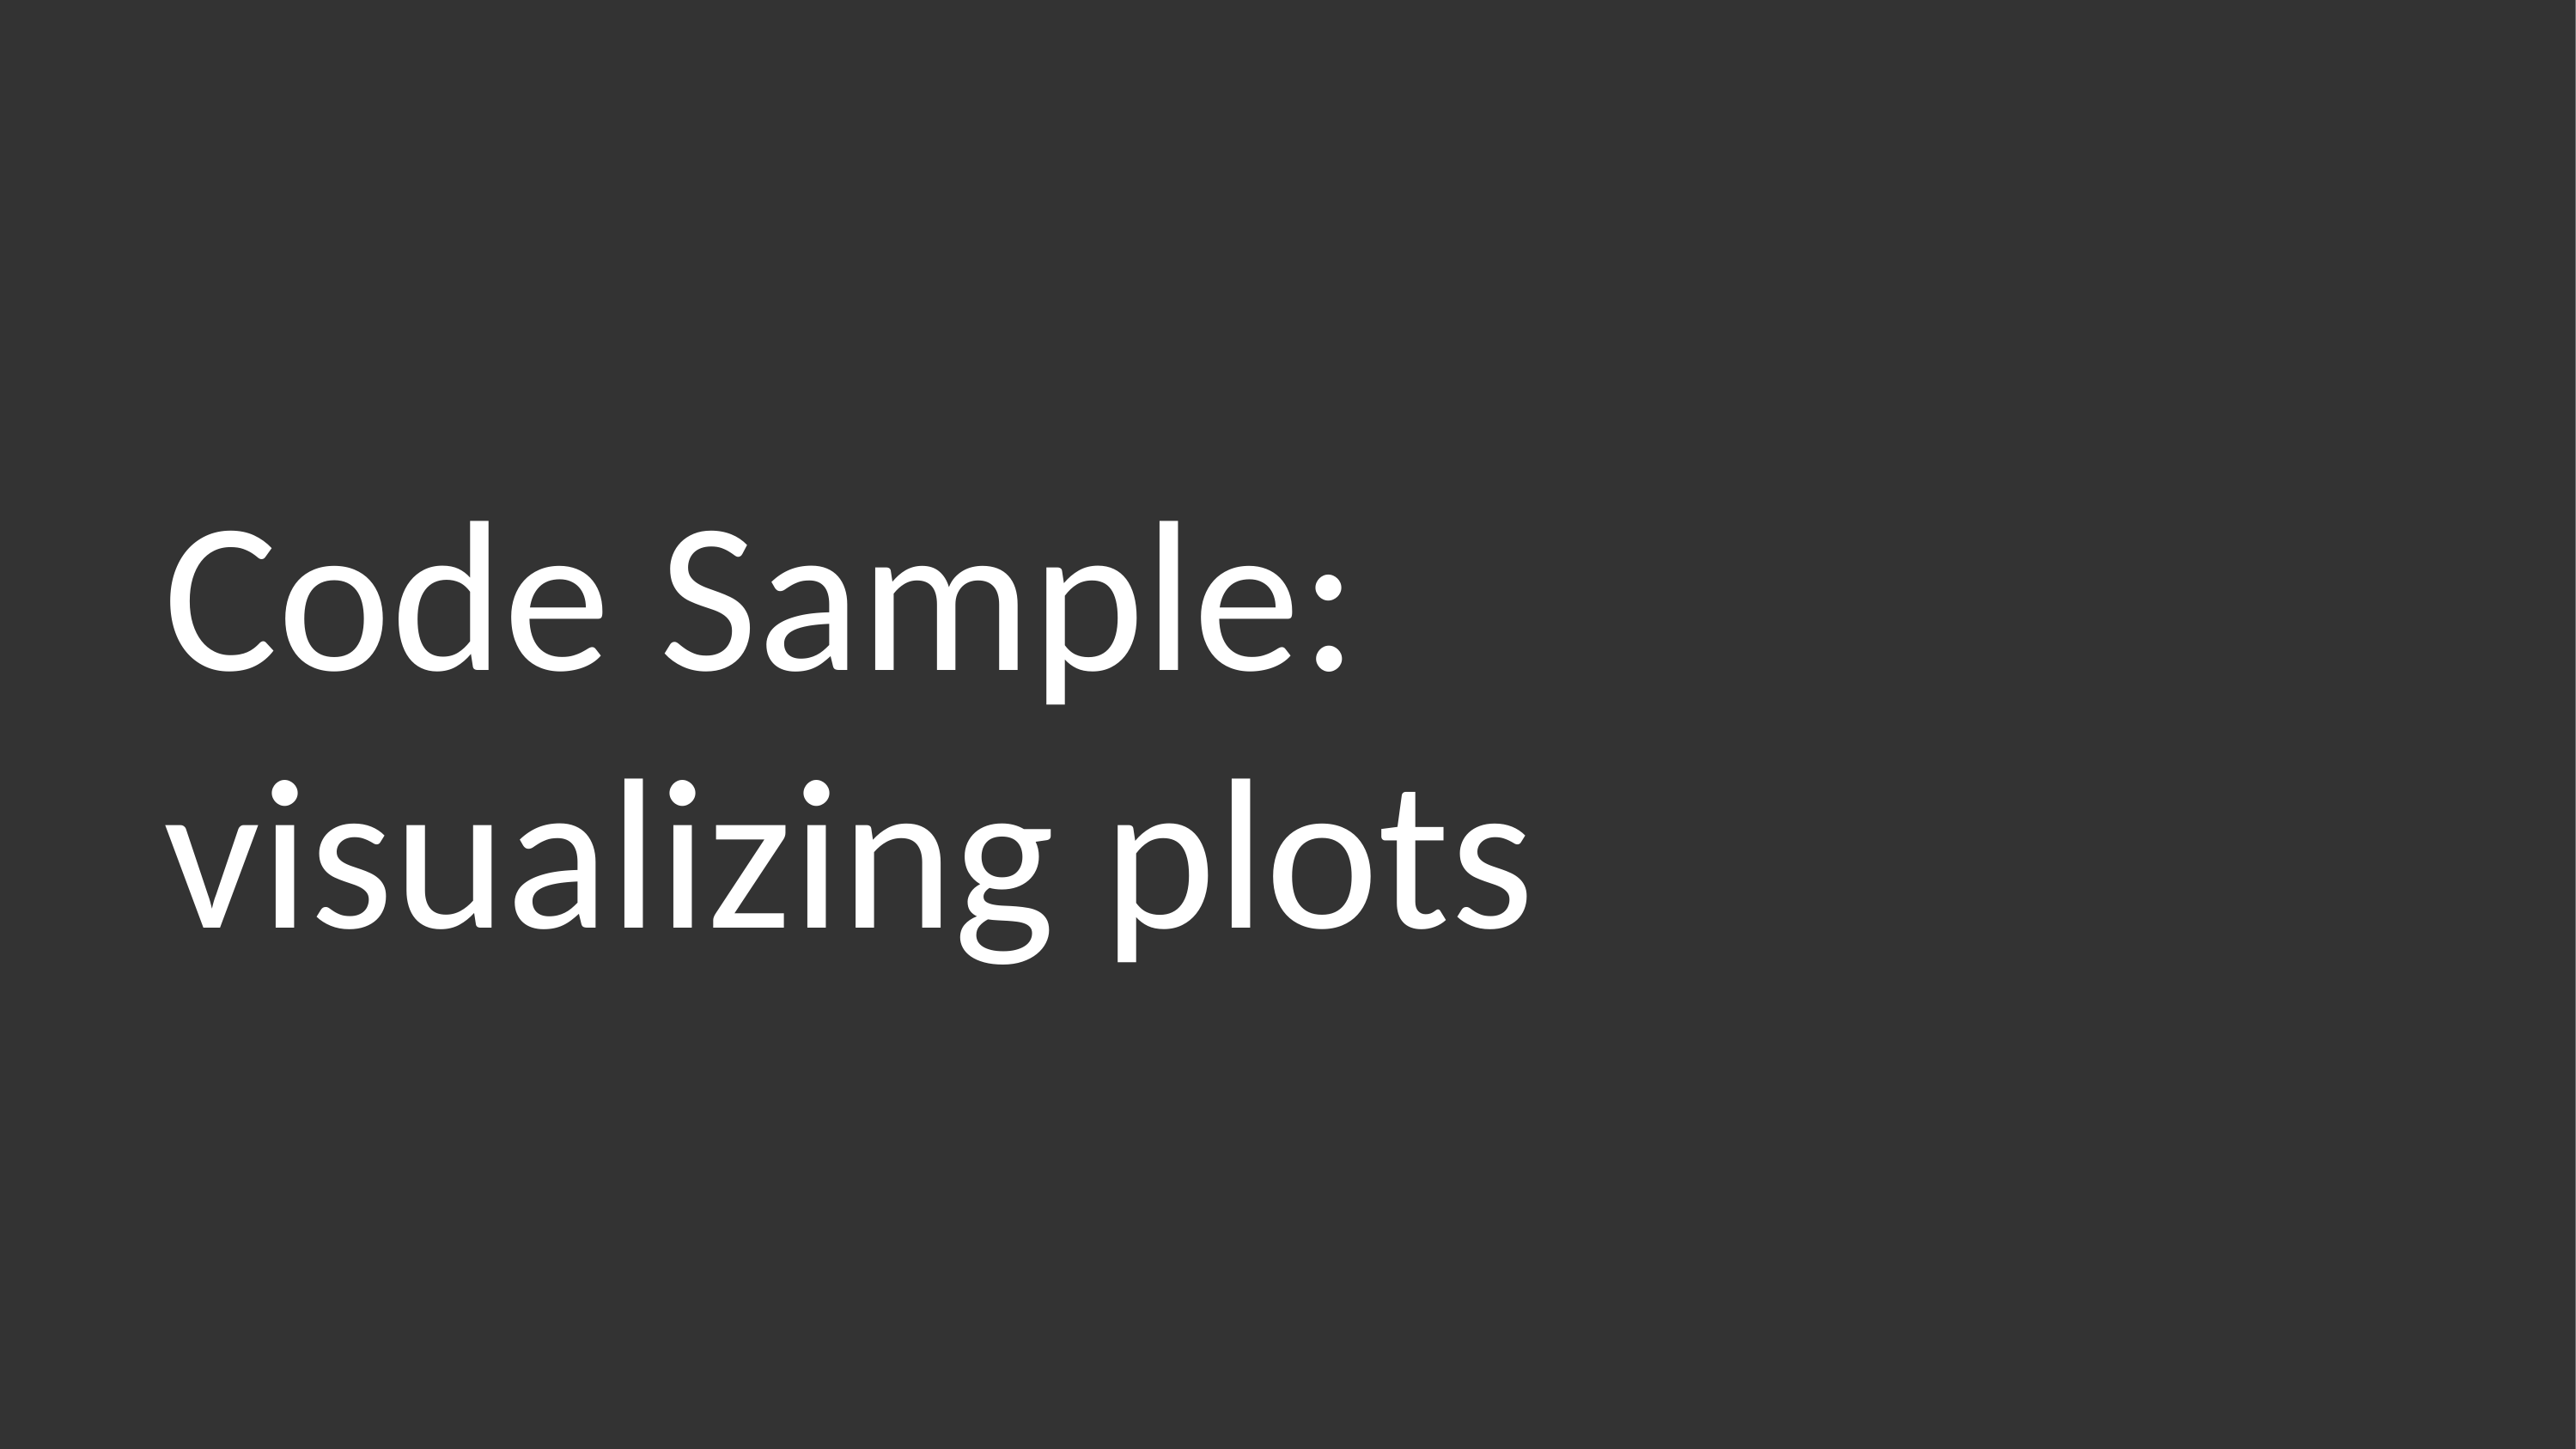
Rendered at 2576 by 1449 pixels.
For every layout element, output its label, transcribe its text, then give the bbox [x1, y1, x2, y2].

title Code Sample: visualizing plots [137, 137, 2402, 1290]
